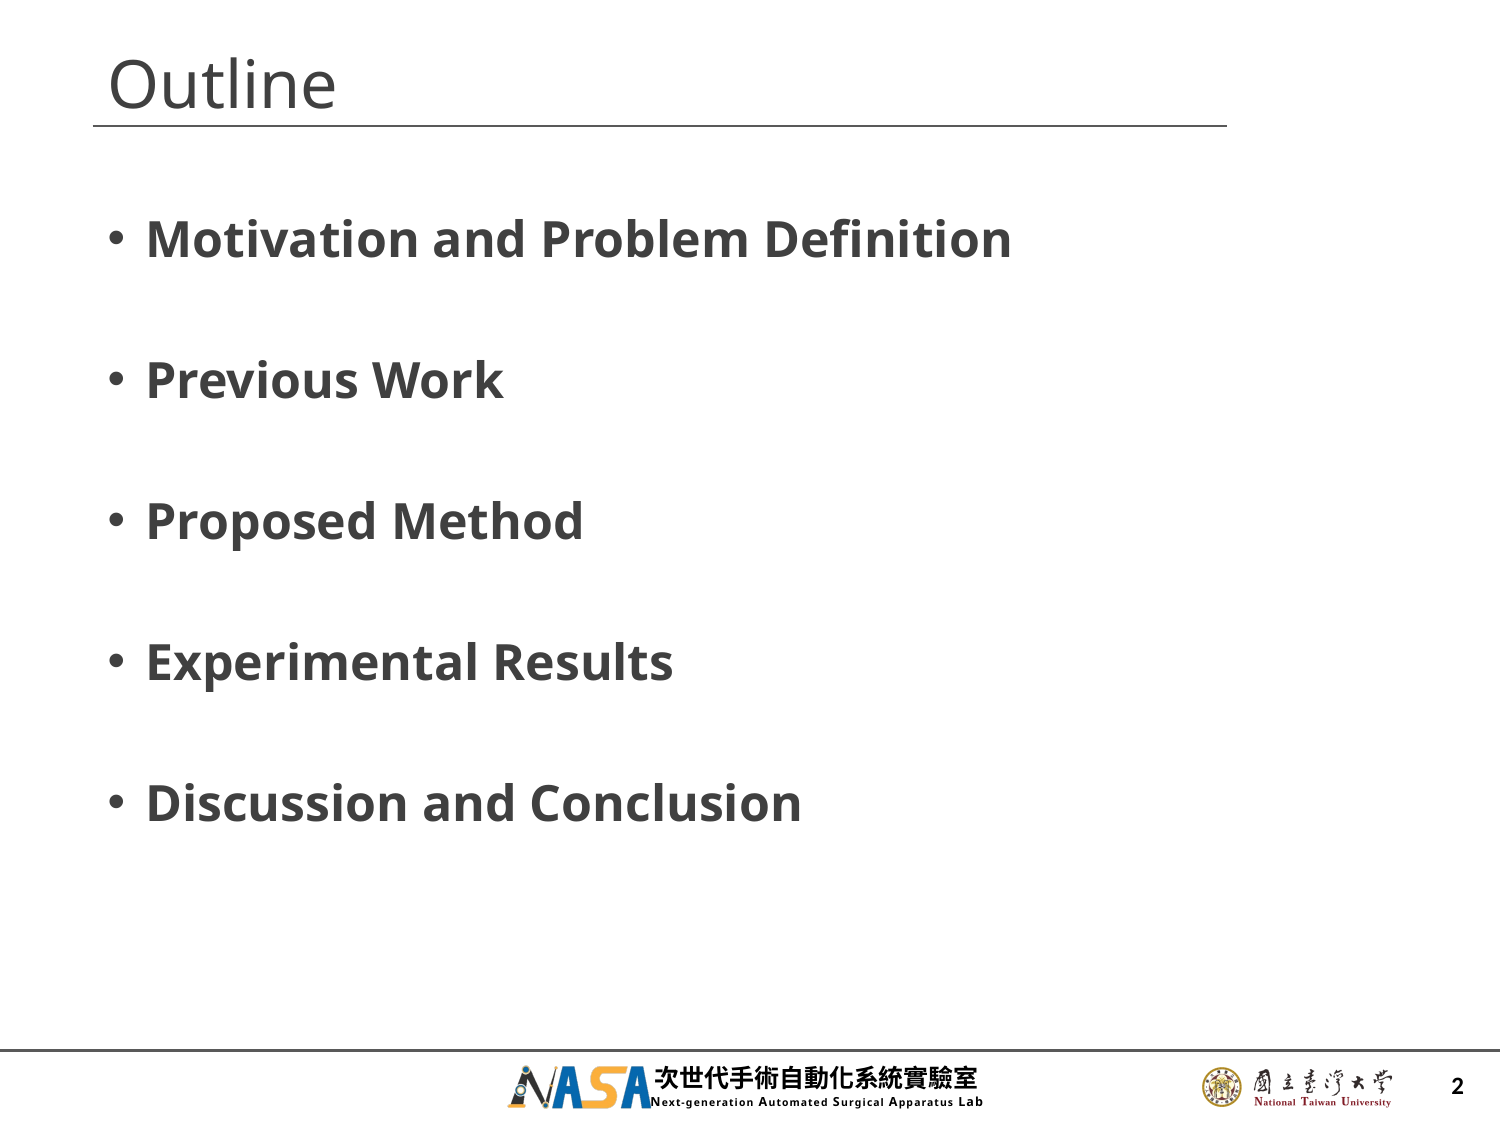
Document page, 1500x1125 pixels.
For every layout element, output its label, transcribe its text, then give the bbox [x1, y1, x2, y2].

title Outline [92, 48, 1228, 126]
picture [1199, 1061, 1397, 1114]
slide_number 2 [1417, 1047, 1479, 1123]
list Motivation and Problem Definition Previous Work Proposed Method Experimental Results Discussion and Conclusion [92, 140, 1418, 1049]
picture [504, 1062, 654, 1113]
